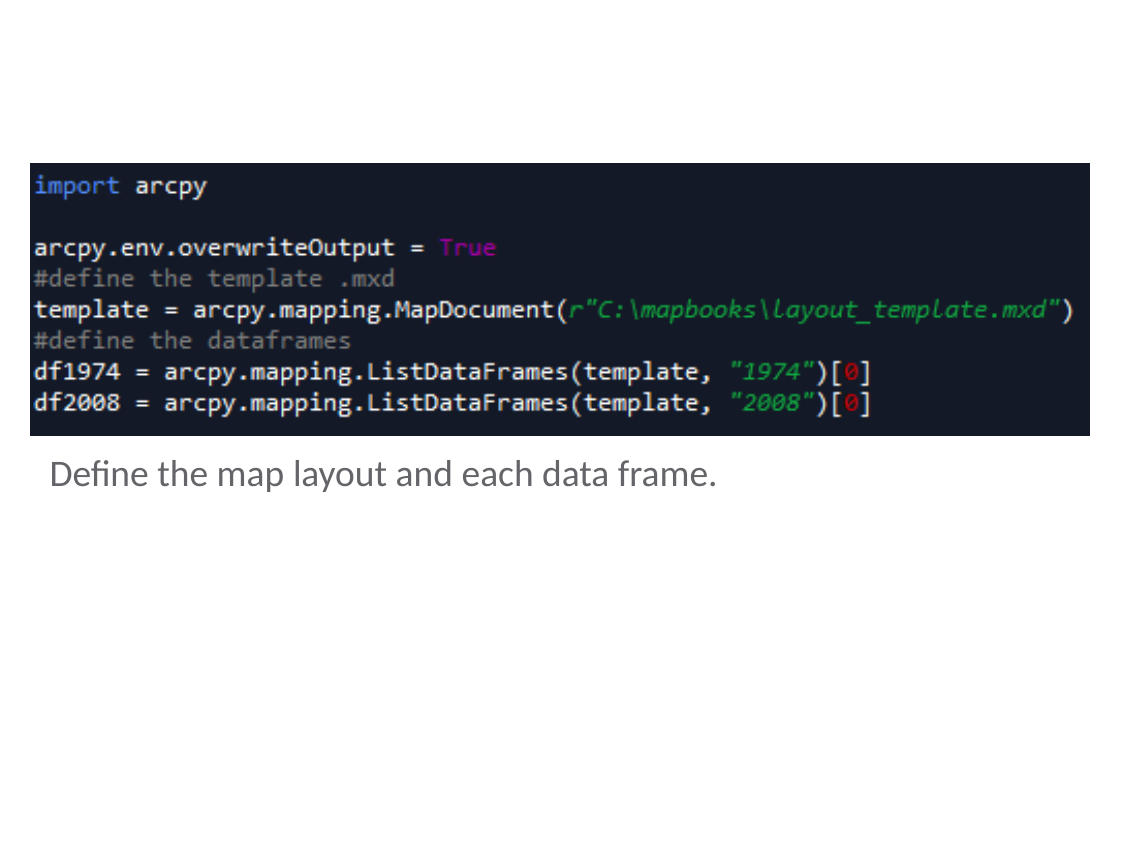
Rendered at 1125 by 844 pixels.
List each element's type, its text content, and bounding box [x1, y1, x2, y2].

text_box Define the map layout and each data frame. [34, 441, 734, 502]
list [30, 163, 1090, 436]
